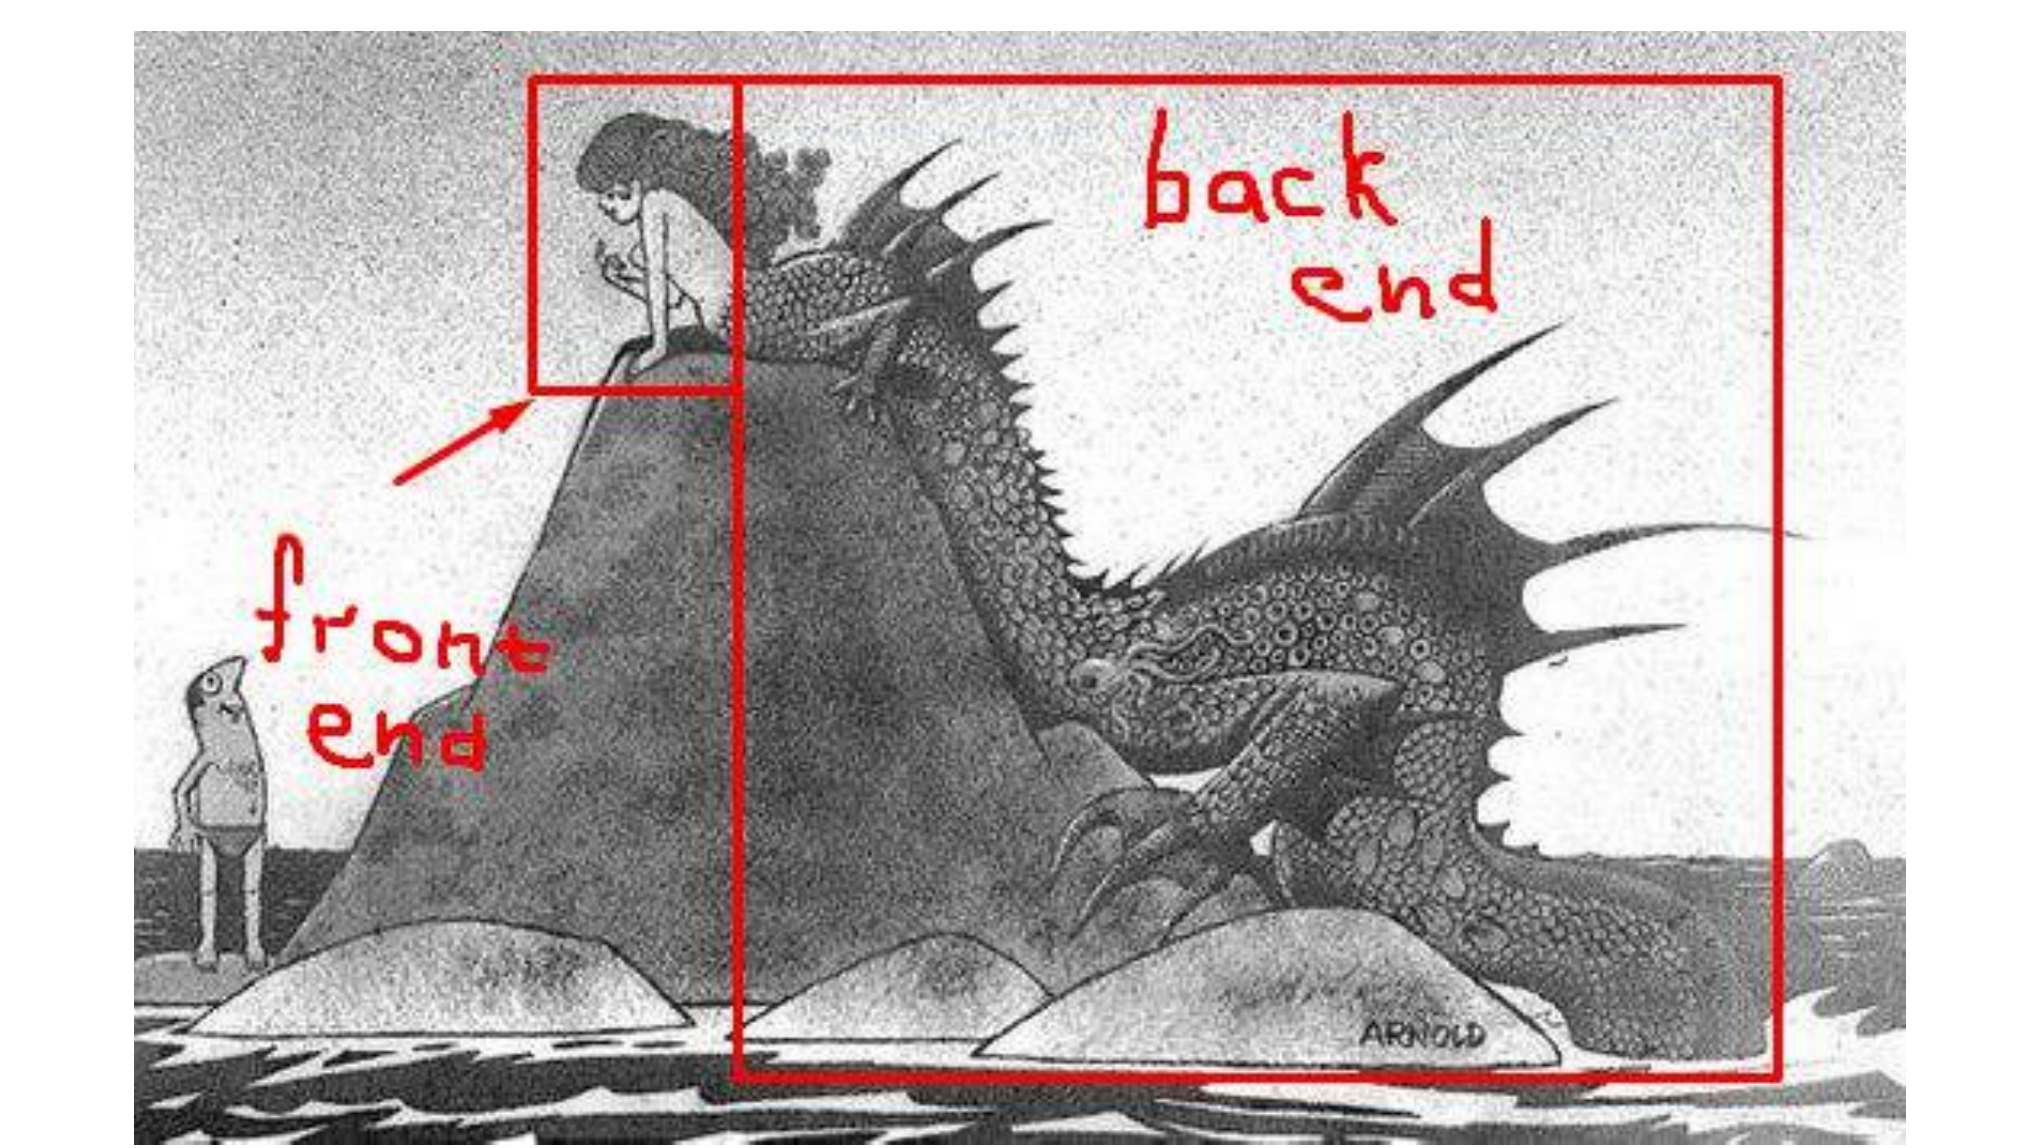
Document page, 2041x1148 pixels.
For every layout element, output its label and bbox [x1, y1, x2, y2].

picture [134, 30, 1906, 1145]
